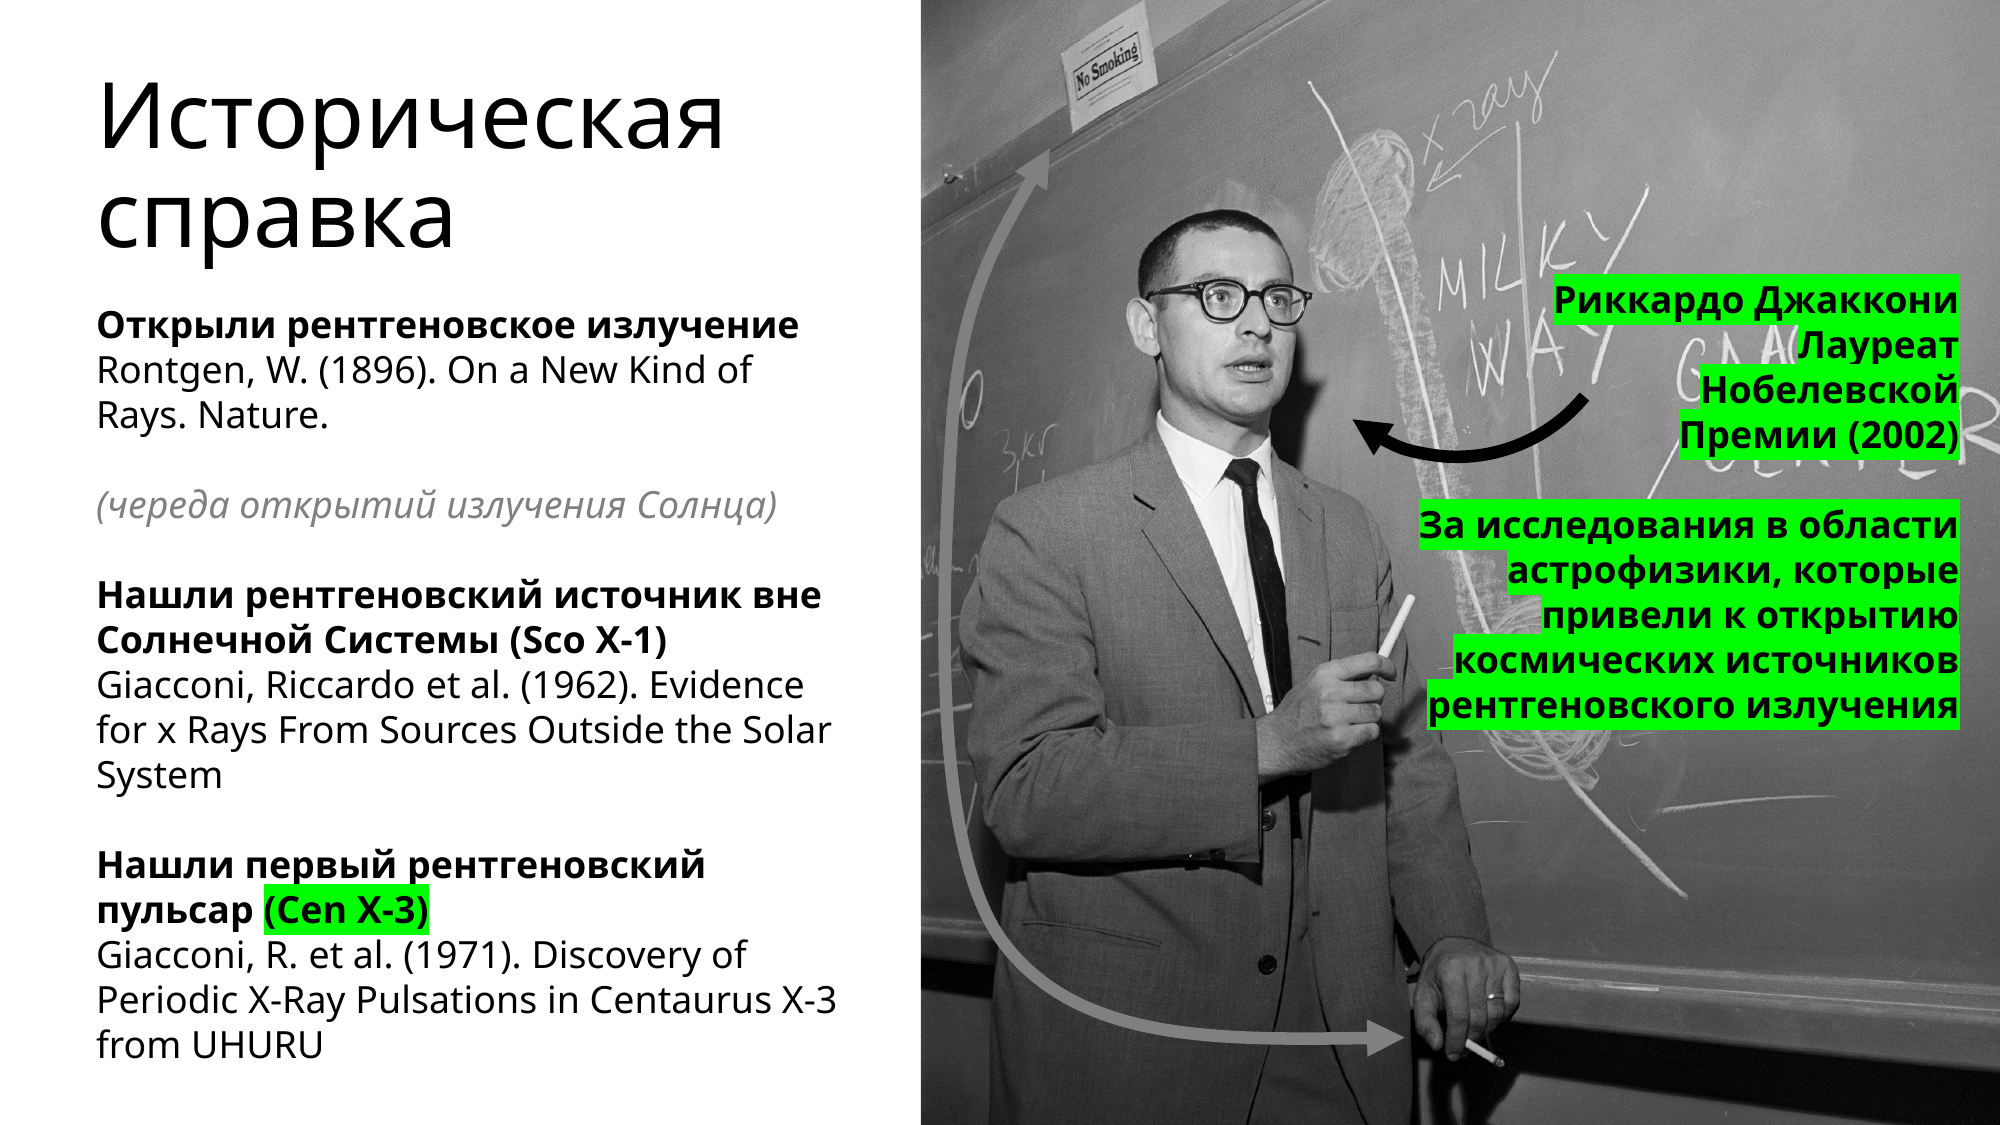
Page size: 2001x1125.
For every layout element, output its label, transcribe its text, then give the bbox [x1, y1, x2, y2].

text_box Открыли рентгеновское излучение Rontgen, W. (1896). On a New Kind of Rays. Nature. (череда открытий излучения Солнца) Нашли рентгеновский источник вне Солнечной Системы (Sco X-1) Giacconi, Riccardo et al. (1962). Evidence for x Rays From Sources Outside the Solar System Нашли первый рентгеновский пульсар (Cen X-3) Giacconi, R. et al. (1971). Discovery of Periodic X-Ray Pulsations in Centaurus X-3 from UHURU [81, 293, 862, 1125]
title Историческая справка [81, 59, 920, 278]
picture [920, 0, 2000, 1125]
